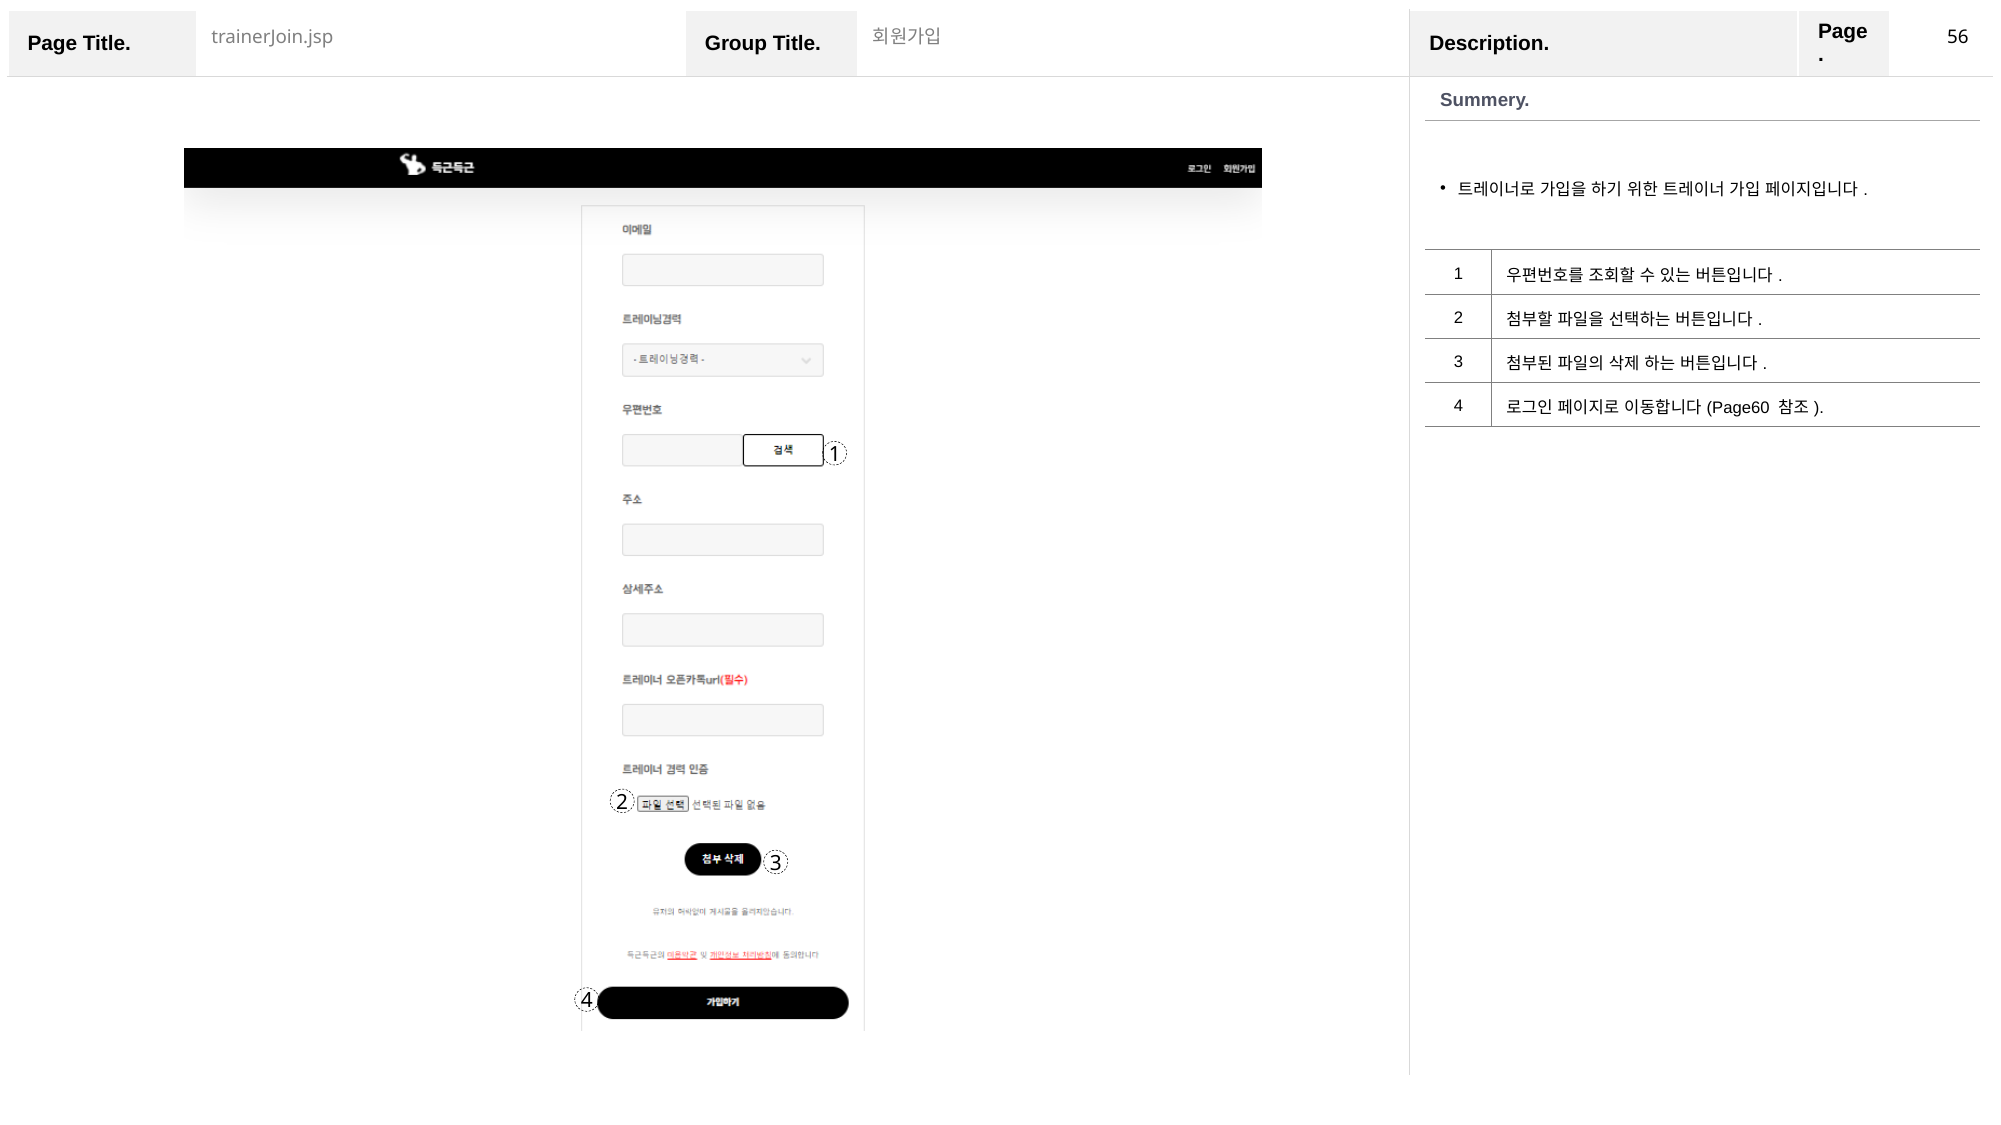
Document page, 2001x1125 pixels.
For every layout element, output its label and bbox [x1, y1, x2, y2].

table_cell [1492, 250, 1980, 294]
table_cell [1492, 295, 1980, 338]
text_box [1932, 17, 1984, 55]
list [858, 18, 1405, 55]
table_header [1425, 78, 1980, 120]
table_cell [1492, 383, 1980, 426]
table_cell [1425, 383, 1491, 426]
table_cell [1425, 121, 1980, 249]
table_cell [1492, 339, 1980, 382]
picture [184, 148, 1262, 1031]
table_cell [1425, 295, 1491, 338]
list [196, 18, 684, 55]
table_cell [1425, 339, 1491, 382]
table_cell [1425, 250, 1491, 294]
